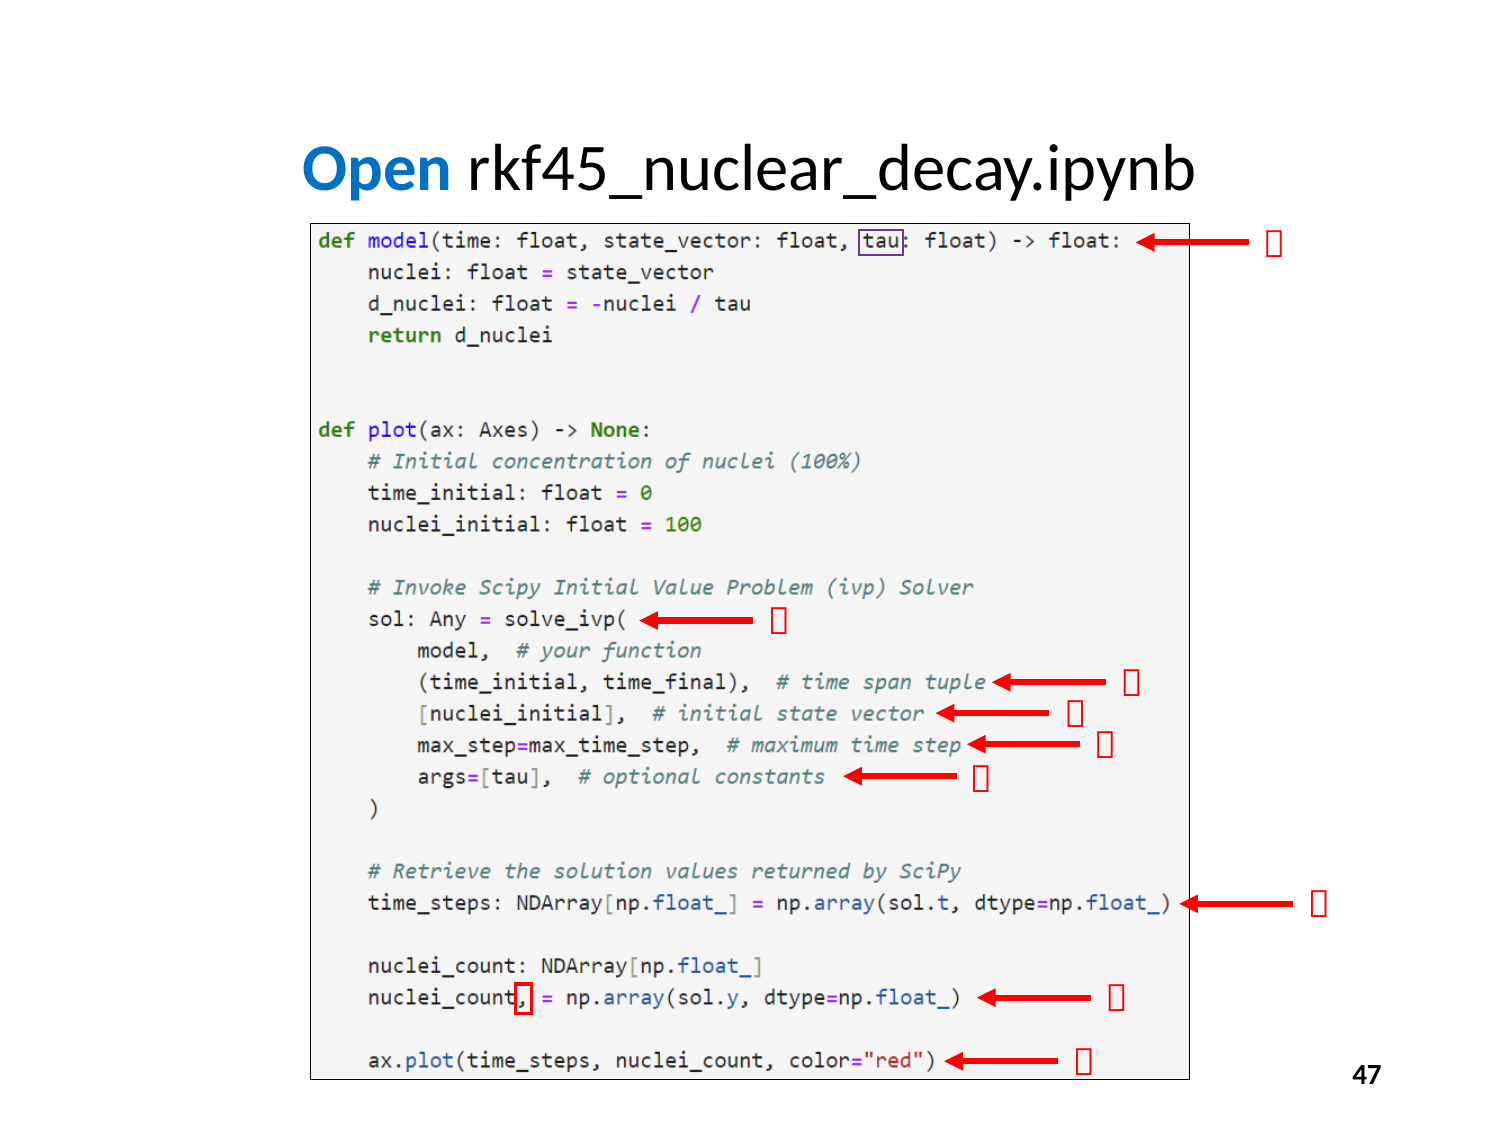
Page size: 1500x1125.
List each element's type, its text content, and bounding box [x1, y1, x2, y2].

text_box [976, 966, 1154, 1028]
title Open rkf45_nuclear_decay.ipynb [103, 59, 1397, 278]
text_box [966, 713, 1142, 775]
slide_number 47 [1059, 1042, 1397, 1103]
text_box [1179, 872, 1356, 934]
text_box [991, 651, 1169, 713]
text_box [843, 747, 1018, 809]
picture [310, 223, 1190, 1080]
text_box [935, 682, 1113, 744]
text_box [639, 589, 816, 651]
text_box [944, 1030, 1121, 1091]
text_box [1135, 212, 1311, 273]
